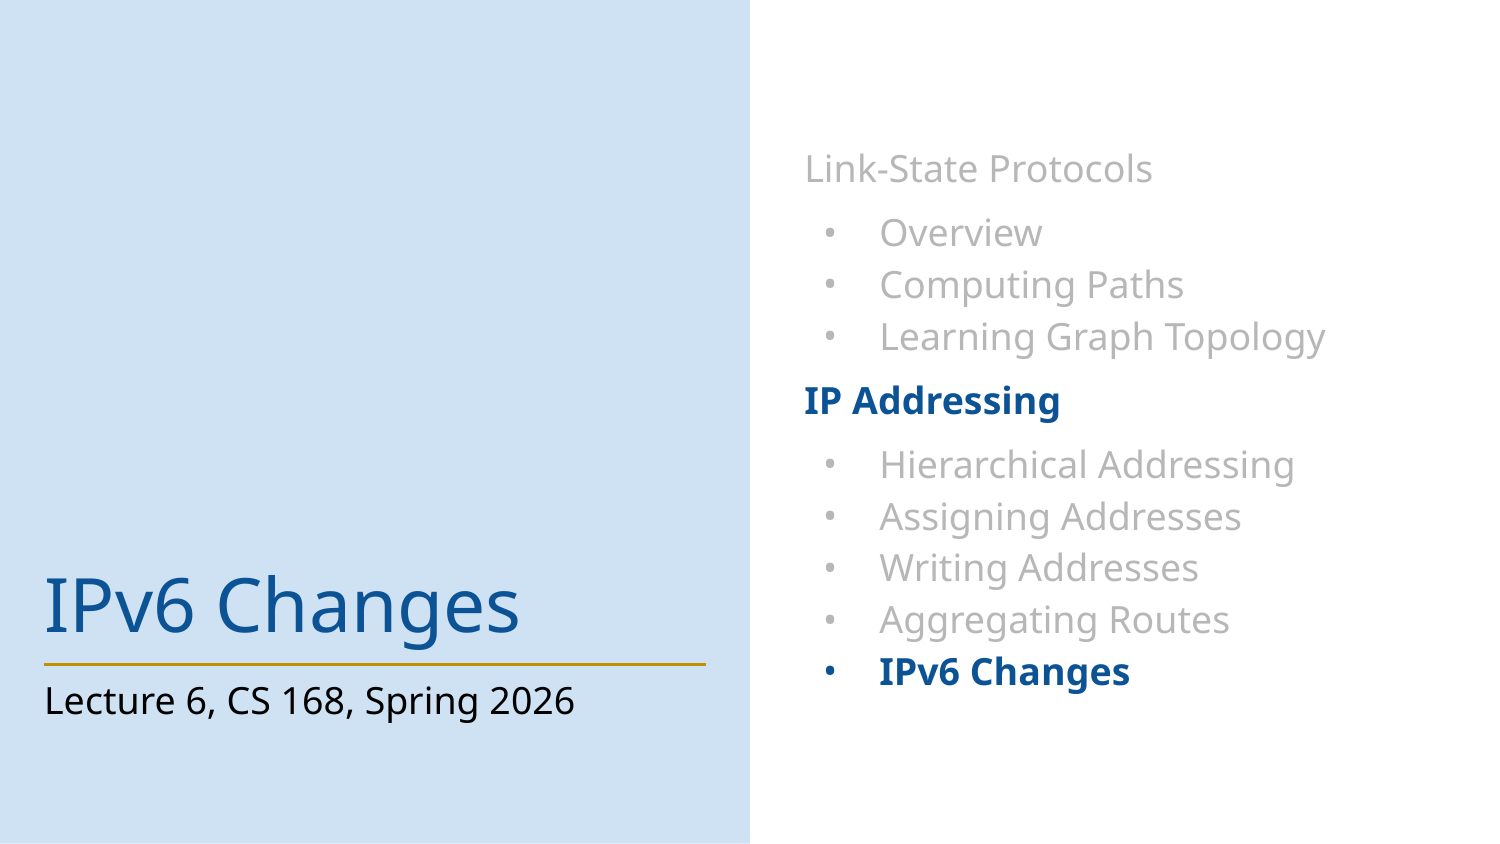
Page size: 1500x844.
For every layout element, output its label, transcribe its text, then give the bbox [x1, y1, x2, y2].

title IPv6 Changes [29, 328, 692, 663]
list Link-State Protocols Overview Computing Paths Learning Graph Topology IP Addressing Hierarchical Addressing Assigning Addresses Writing Addresses Aggregating Routes IPv6 Changes [789, 65, 1452, 765]
subtitle Lecture 6, CS 168, Spring 2026 [29, 667, 712, 732]
